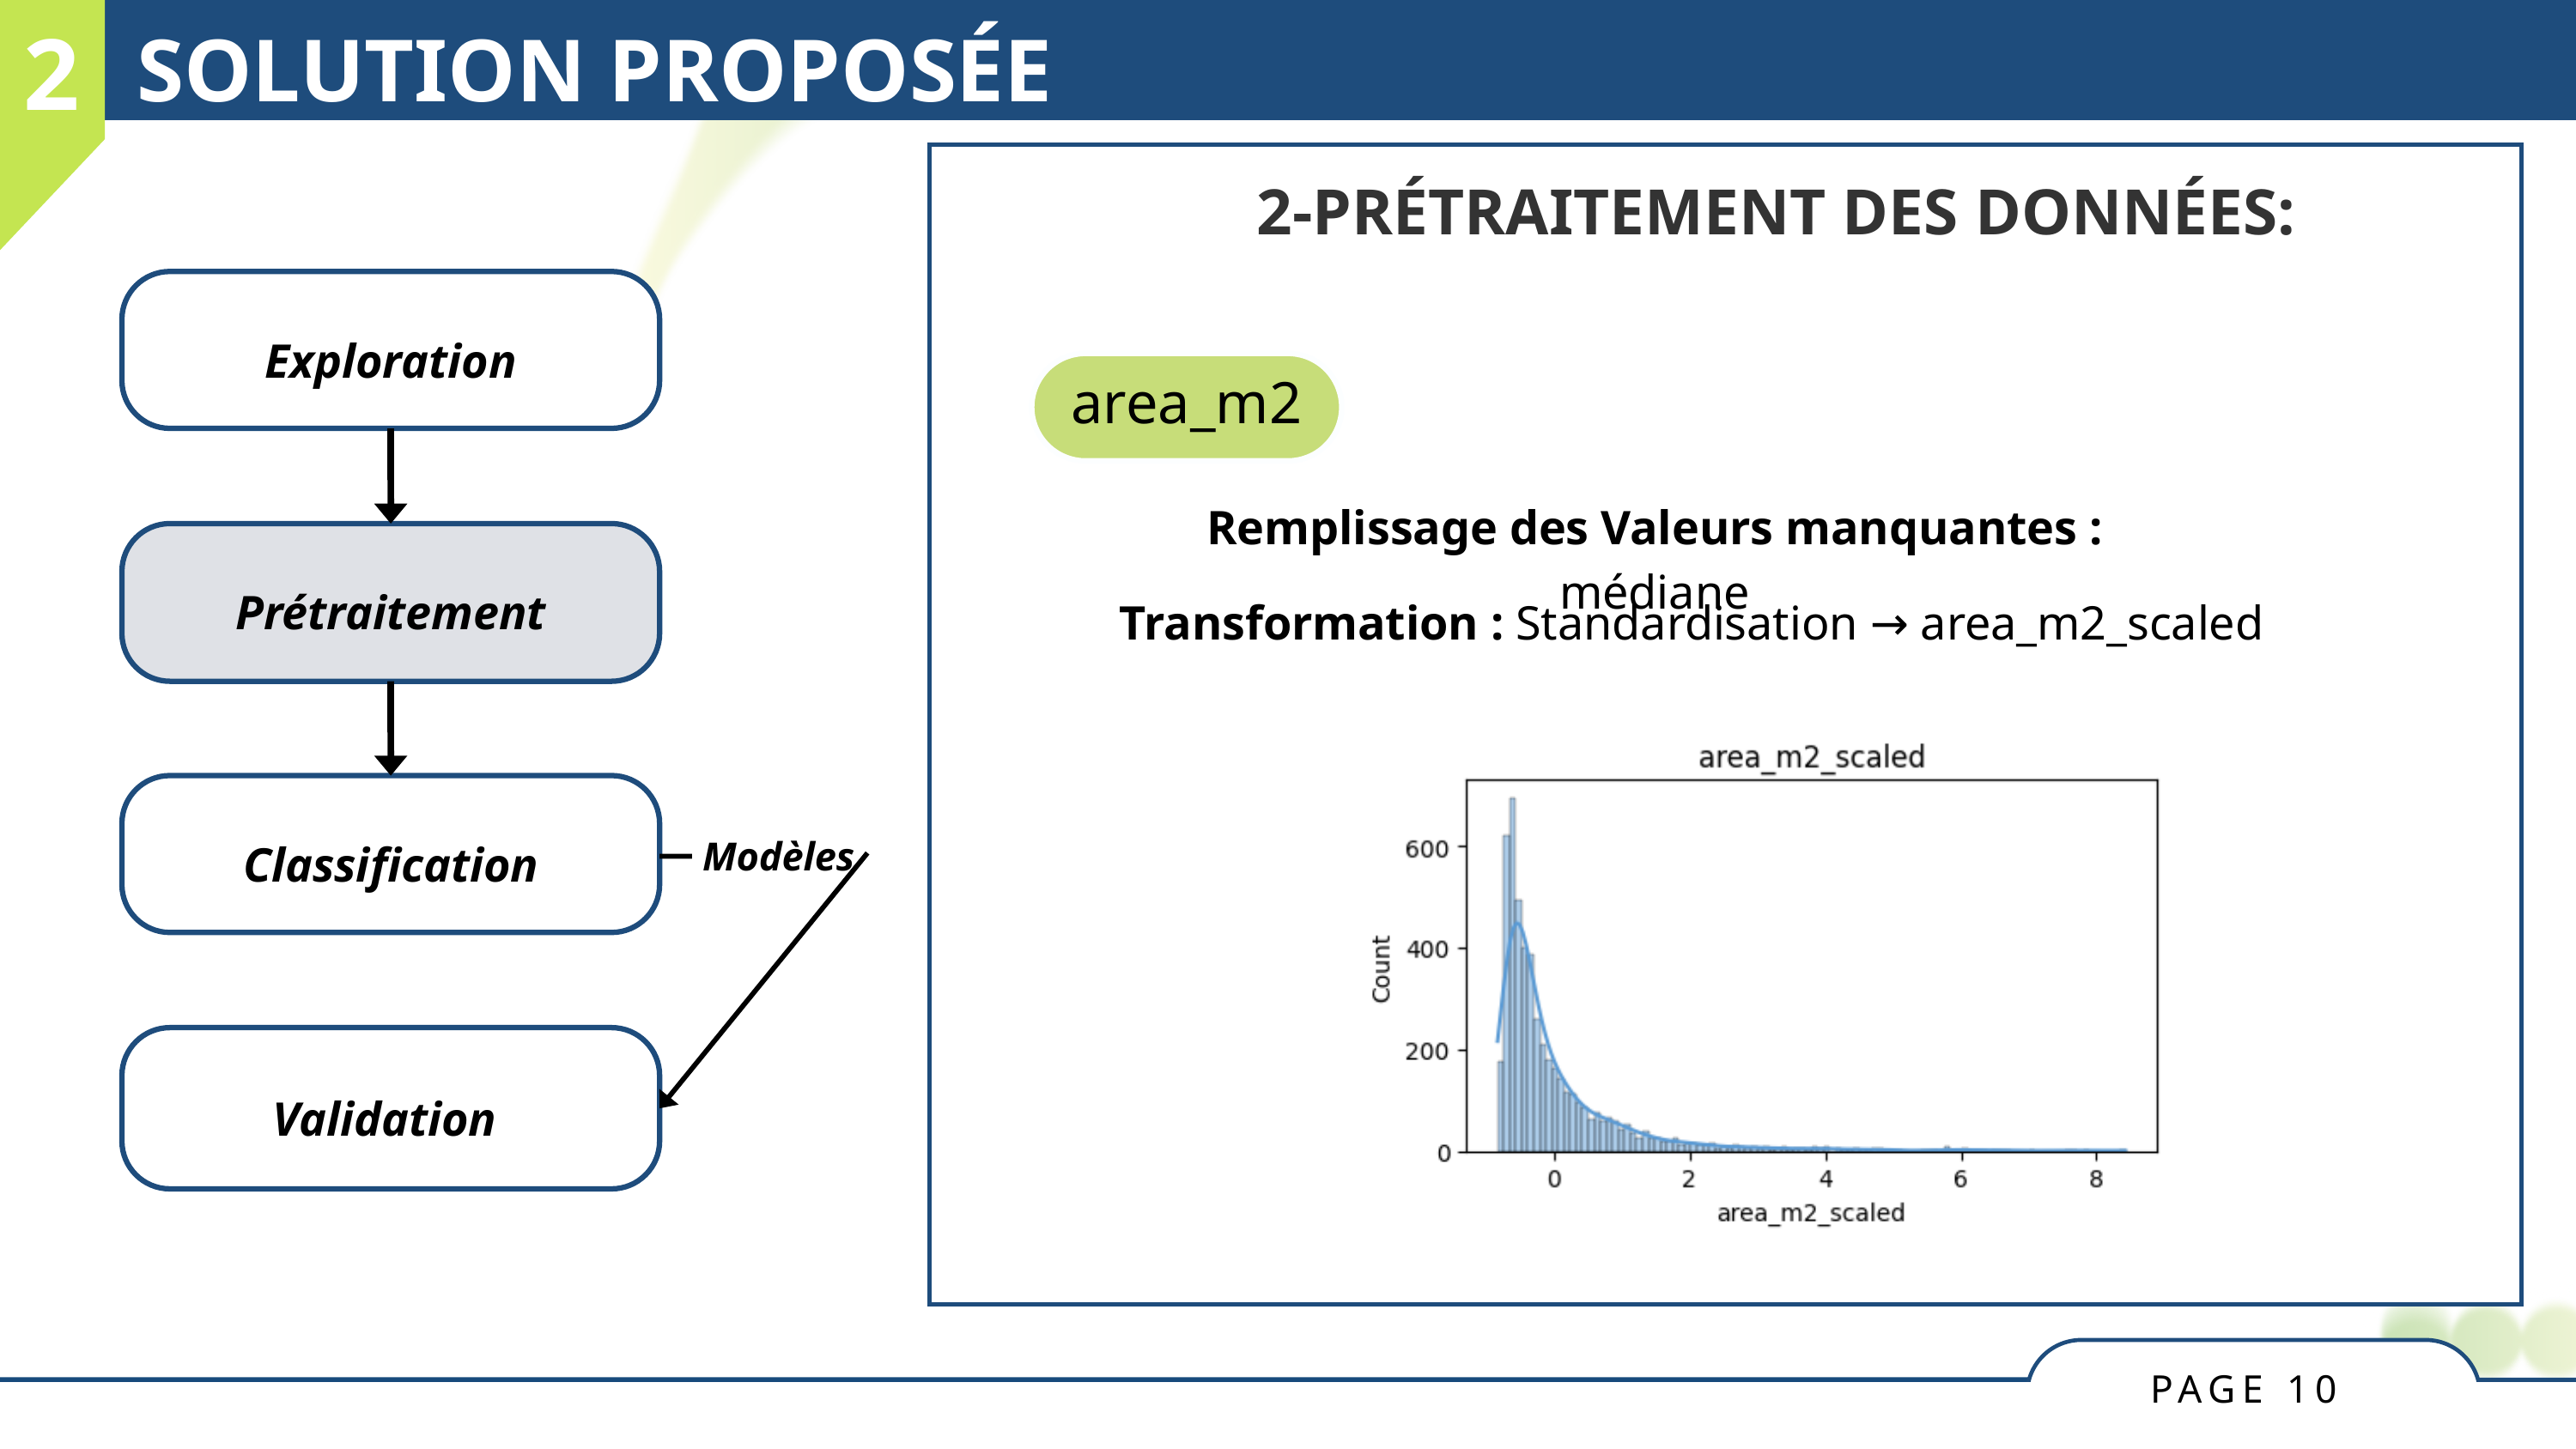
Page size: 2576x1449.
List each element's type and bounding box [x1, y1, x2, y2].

text_box [2360, 1284, 2576, 1337]
text_box [929, 144, 2522, 1305]
text_box [0, 1339, 2576, 1449]
text_box [0, 0, 301, 262]
text_box [1031, 353, 1342, 462]
text_box [562, 130, 1159, 426]
text_box [304, 0, 2576, 121]
text_box [121, 270, 904, 1190]
